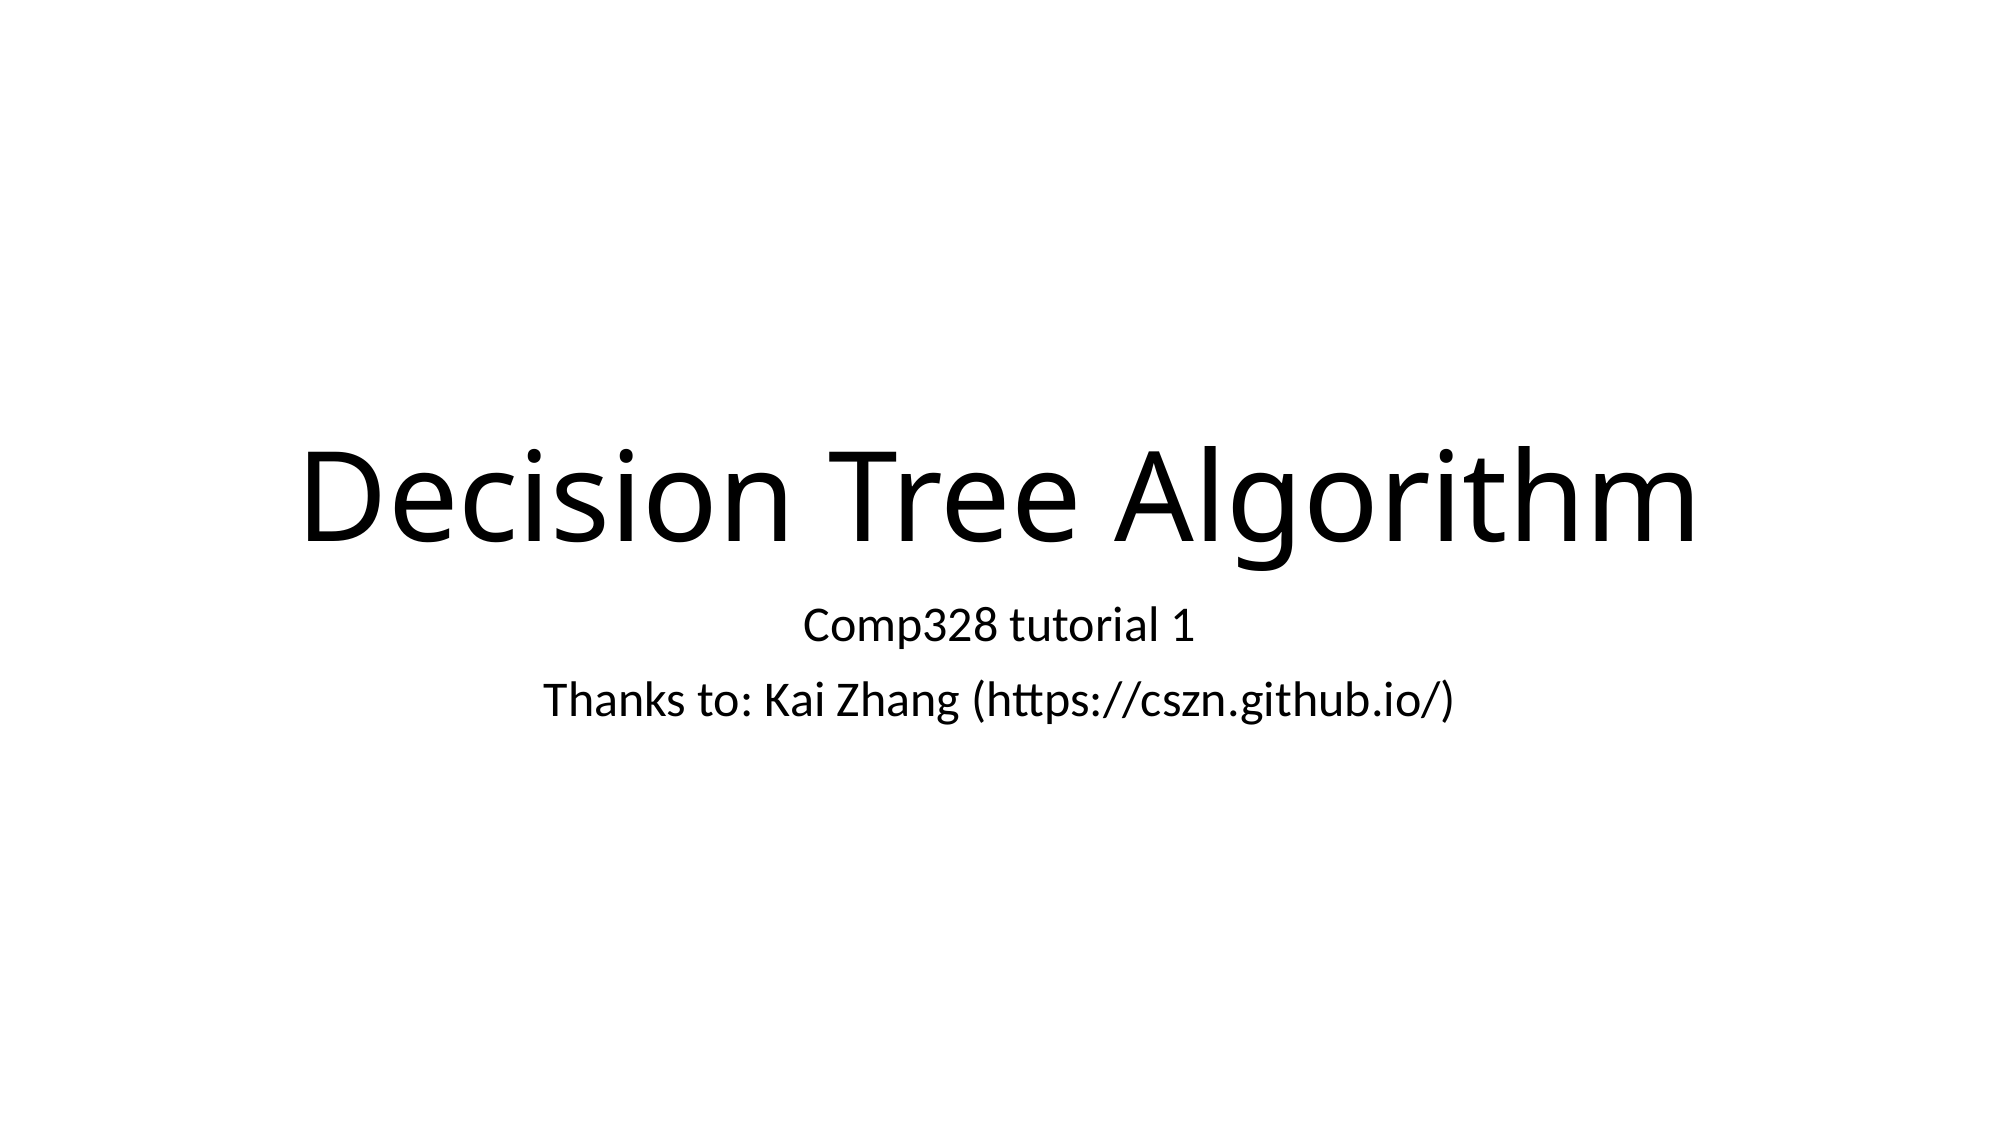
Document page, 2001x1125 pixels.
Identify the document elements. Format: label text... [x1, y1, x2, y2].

title Decision Tree Algorithm [249, 184, 1750, 576]
subtitle Comp328 tutorial 1 Thanks to: Kai Zhang (https://cszn.github.io/) [249, 590, 1750, 863]
